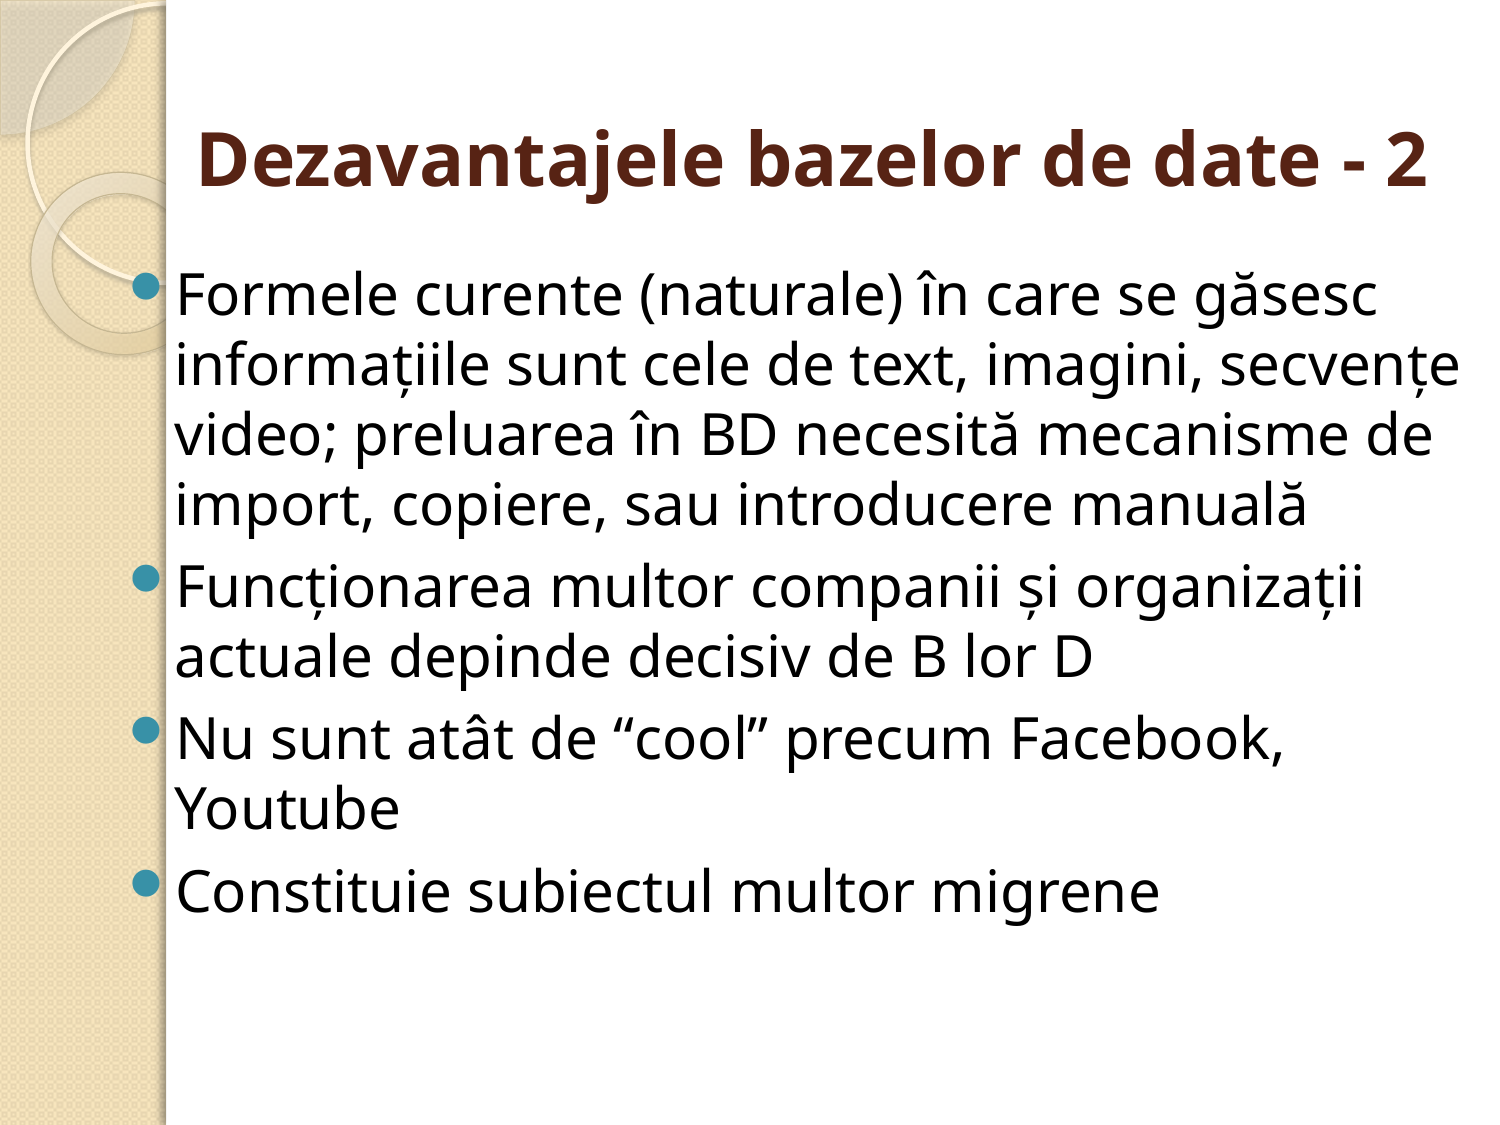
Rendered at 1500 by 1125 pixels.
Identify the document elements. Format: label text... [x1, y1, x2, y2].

list Formele curente (naturale) în care se găsesc informaţiile sunt cele de text, imagini, secvenţe video; preluarea în BD necesită mecanisme de import, copiere, sau introducere manuală Funcţionarea multor companii şi organizaţii actuale depinde decisiv de B lor D Nu sunt atât de “cool” precum Facebook, Youtube Constituie subiectul multor migrene [99, 249, 1500, 1125]
title Dezavantajele bazelor de date - 2 [137, 62, 1488, 249]
